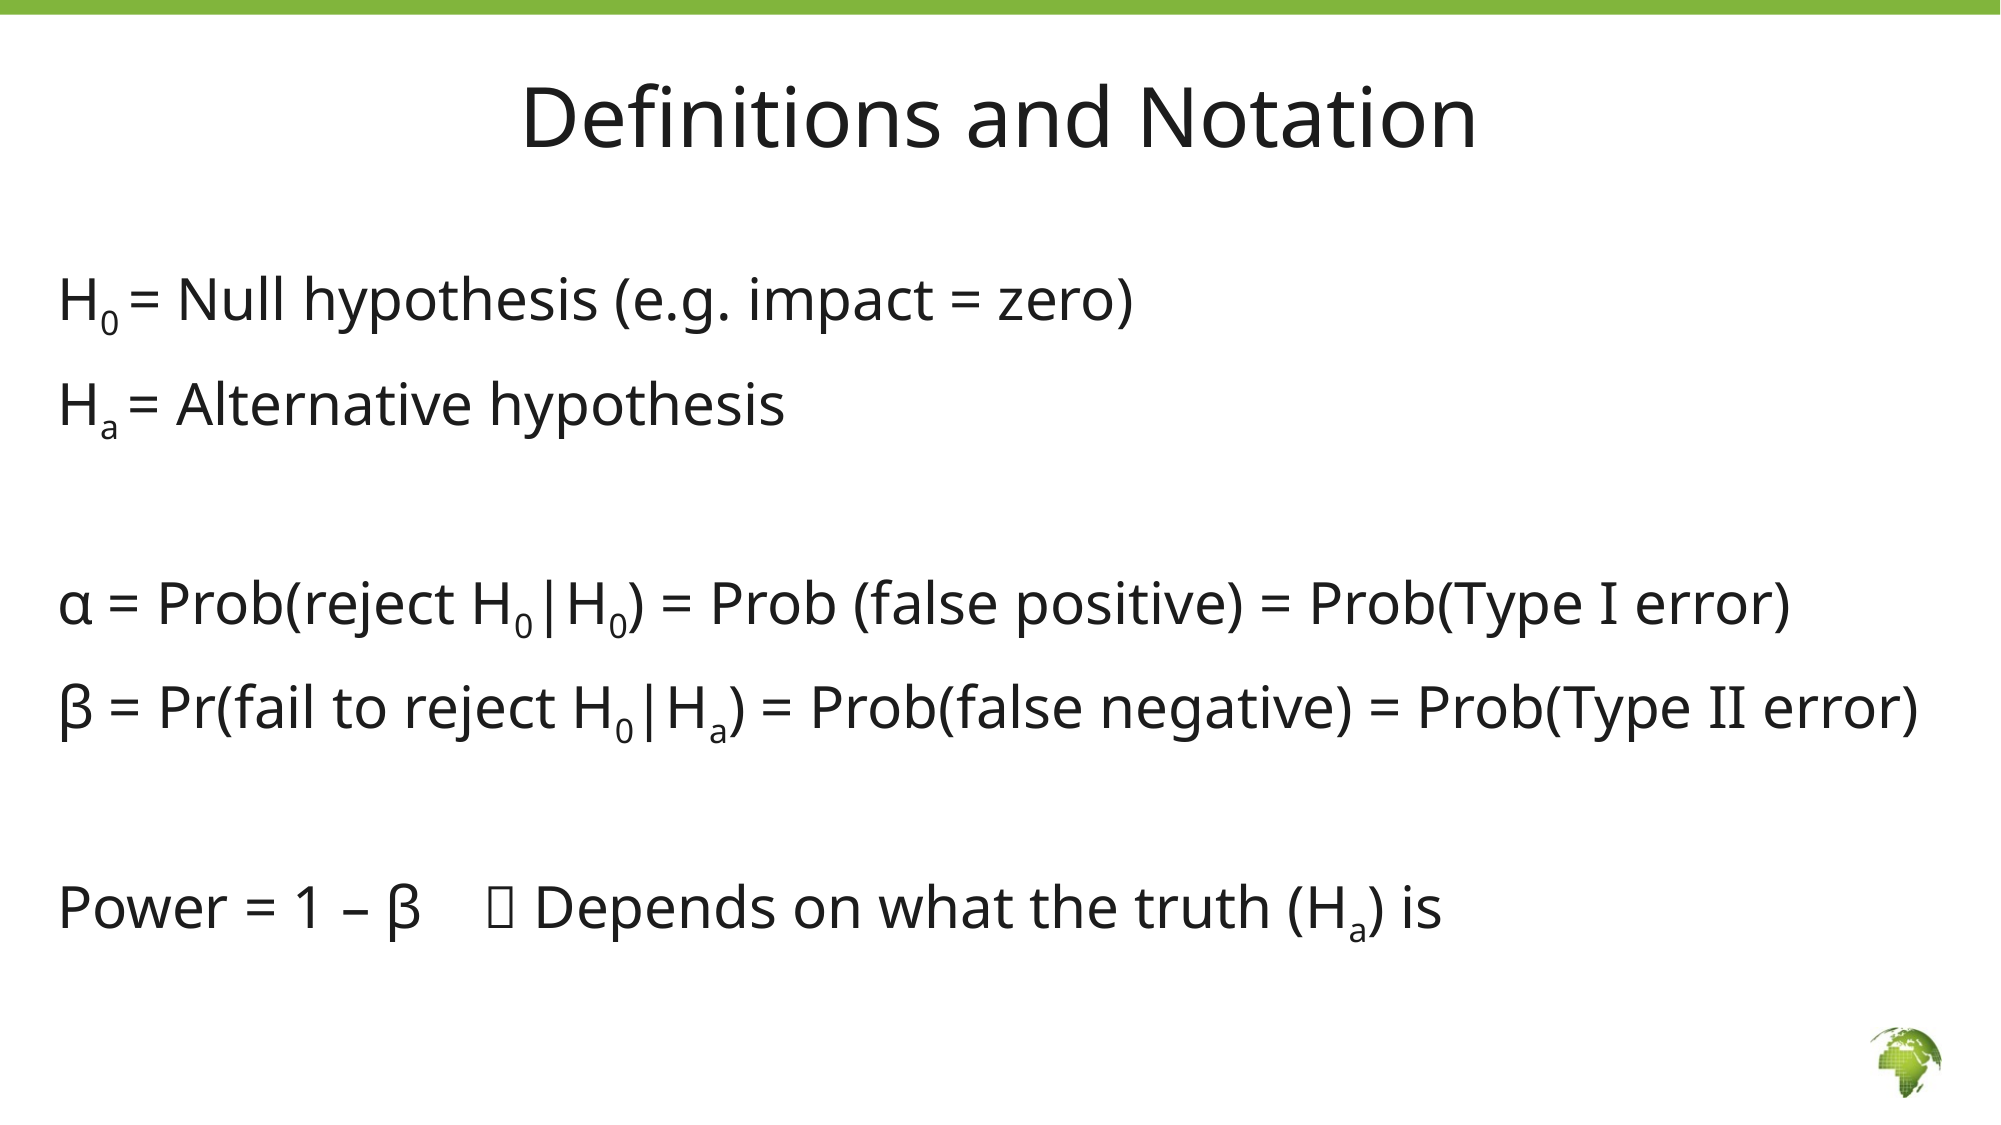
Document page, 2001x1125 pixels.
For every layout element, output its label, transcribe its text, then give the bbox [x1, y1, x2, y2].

picture [1870, 1027, 1942, 1098]
list H0 = Null hypothesis (e.g. impact = zero) Ha = Alternative hypothesis α = Prob(reject H0|H0) = Prob (false positive) = Prob(Type I error) β = Pr(fail to reject H0|Ha) = Prob(false negative) = Prob(Type II error) Power = 1 – β  Depends on what the truth (Ha) is [55, 262, 1945, 1021]
title Definitions and Notation [55, 14, 1945, 164]
